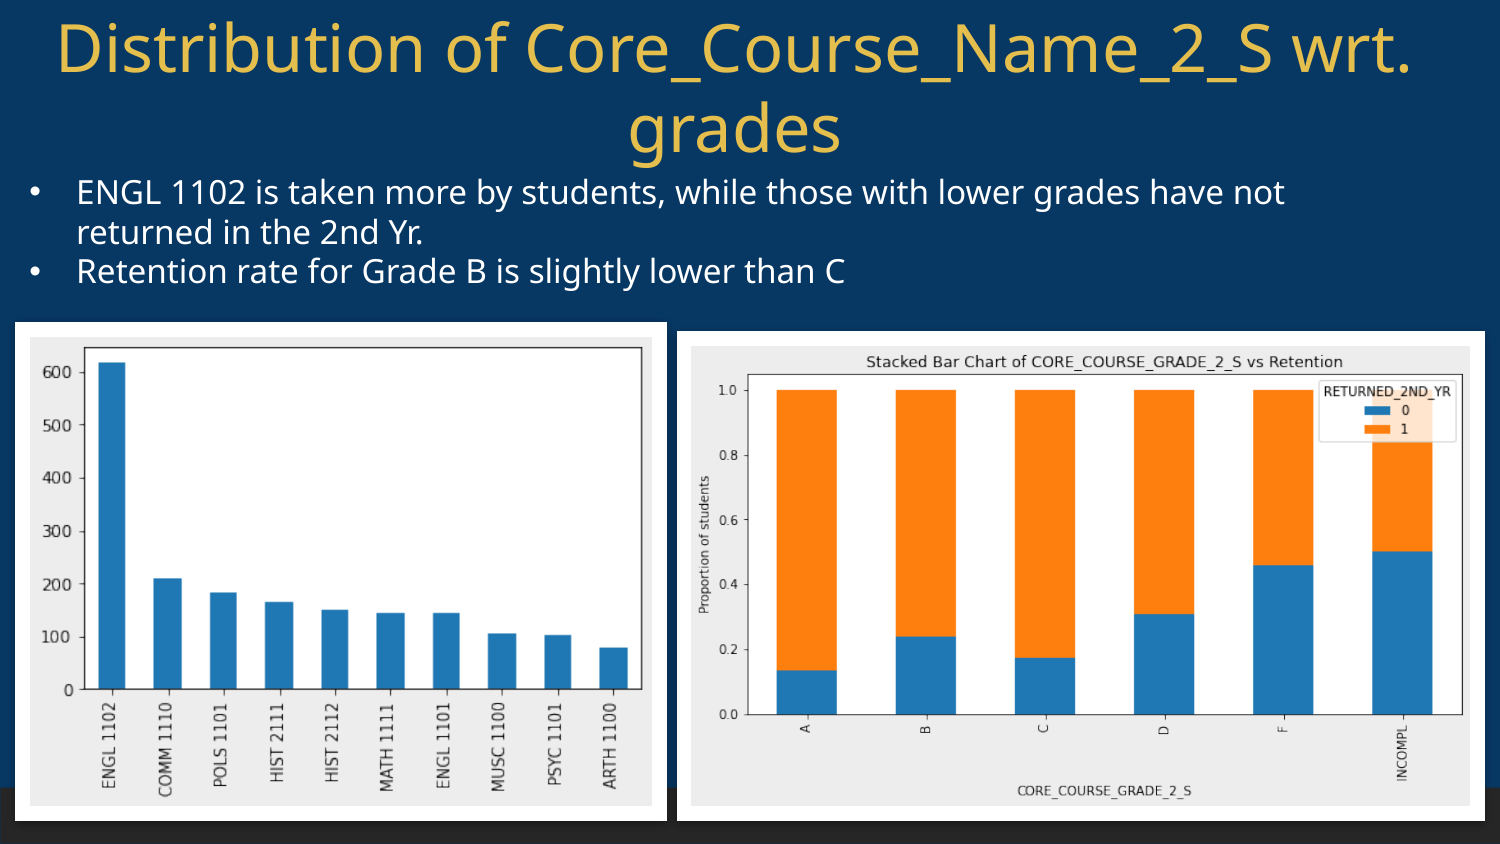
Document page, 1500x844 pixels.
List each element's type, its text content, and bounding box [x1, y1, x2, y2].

text_box Distribution of Core_Course_Name_2_S wrt. grades [0, 0, 1486, 174]
picture [690, 345, 1471, 807]
picture [29, 336, 653, 807]
text_box ENGL 1102 is taken more by students, while those with lower grades have not returned in the 2nd Yr. Retention rate for Grade B is slightly lower than C [14, 163, 1442, 298]
